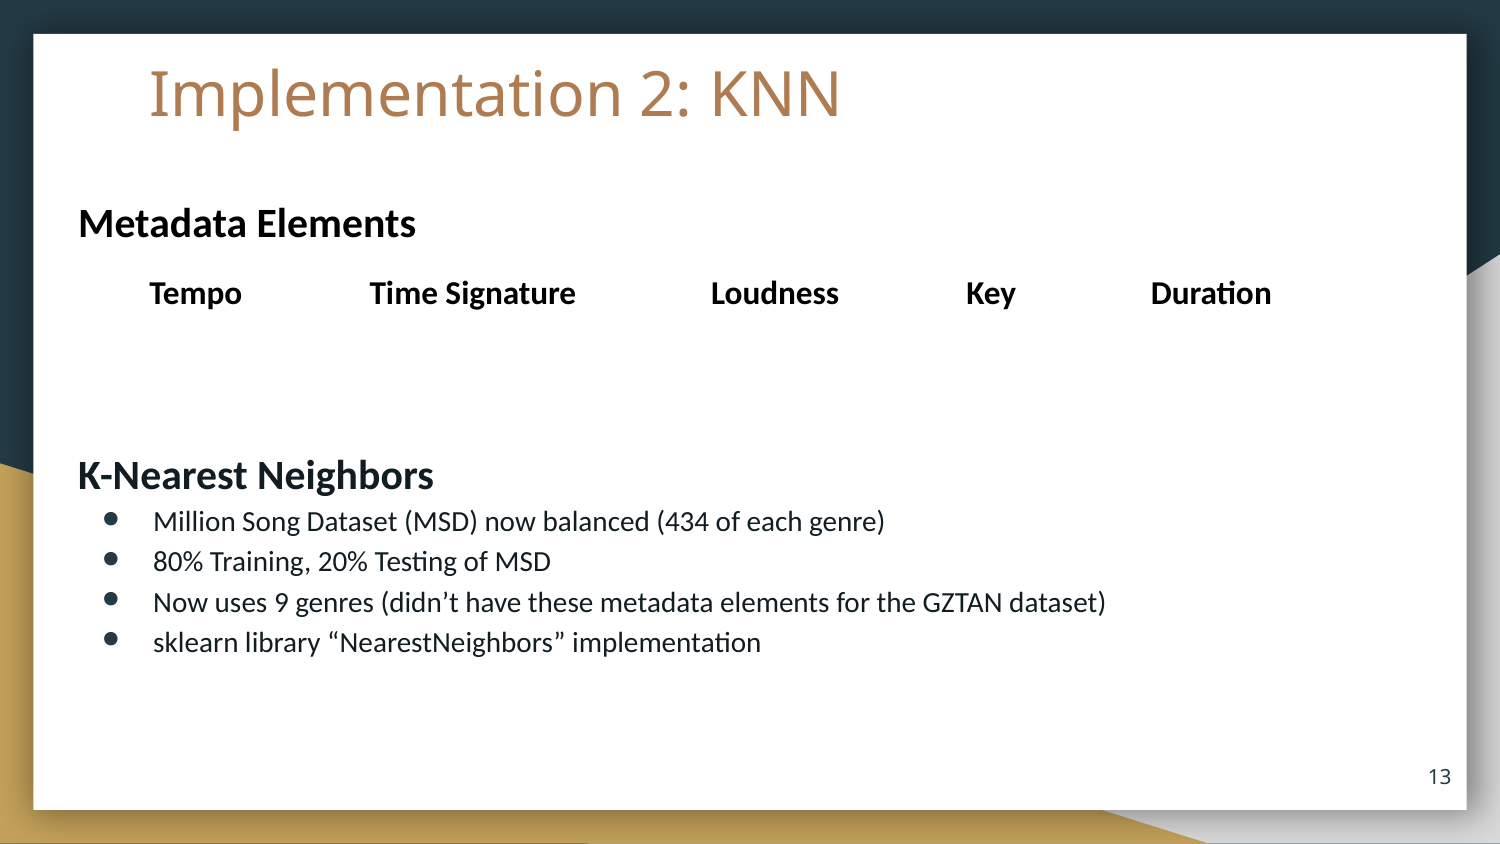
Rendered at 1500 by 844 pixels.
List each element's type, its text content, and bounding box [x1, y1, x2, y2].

list K-Nearest Neighbors Million Song Dataset (MSD) now balanced (434 of each genre) 80% Training, 20% Testing of MSD Now uses 9 genres (didn’t have these metadata elements for the GZTAN dataset) sklearn library “NearestNeighbors” implementation [63, 432, 1295, 699]
slide_number 13 [1376, 745, 1467, 810]
text_box Metadata Elements [63, 180, 457, 225]
title Implementation 2: KNN [134, 38, 1366, 196]
text_box Tempo Time Signature Loudness Key Duration [134, 255, 1397, 343]
